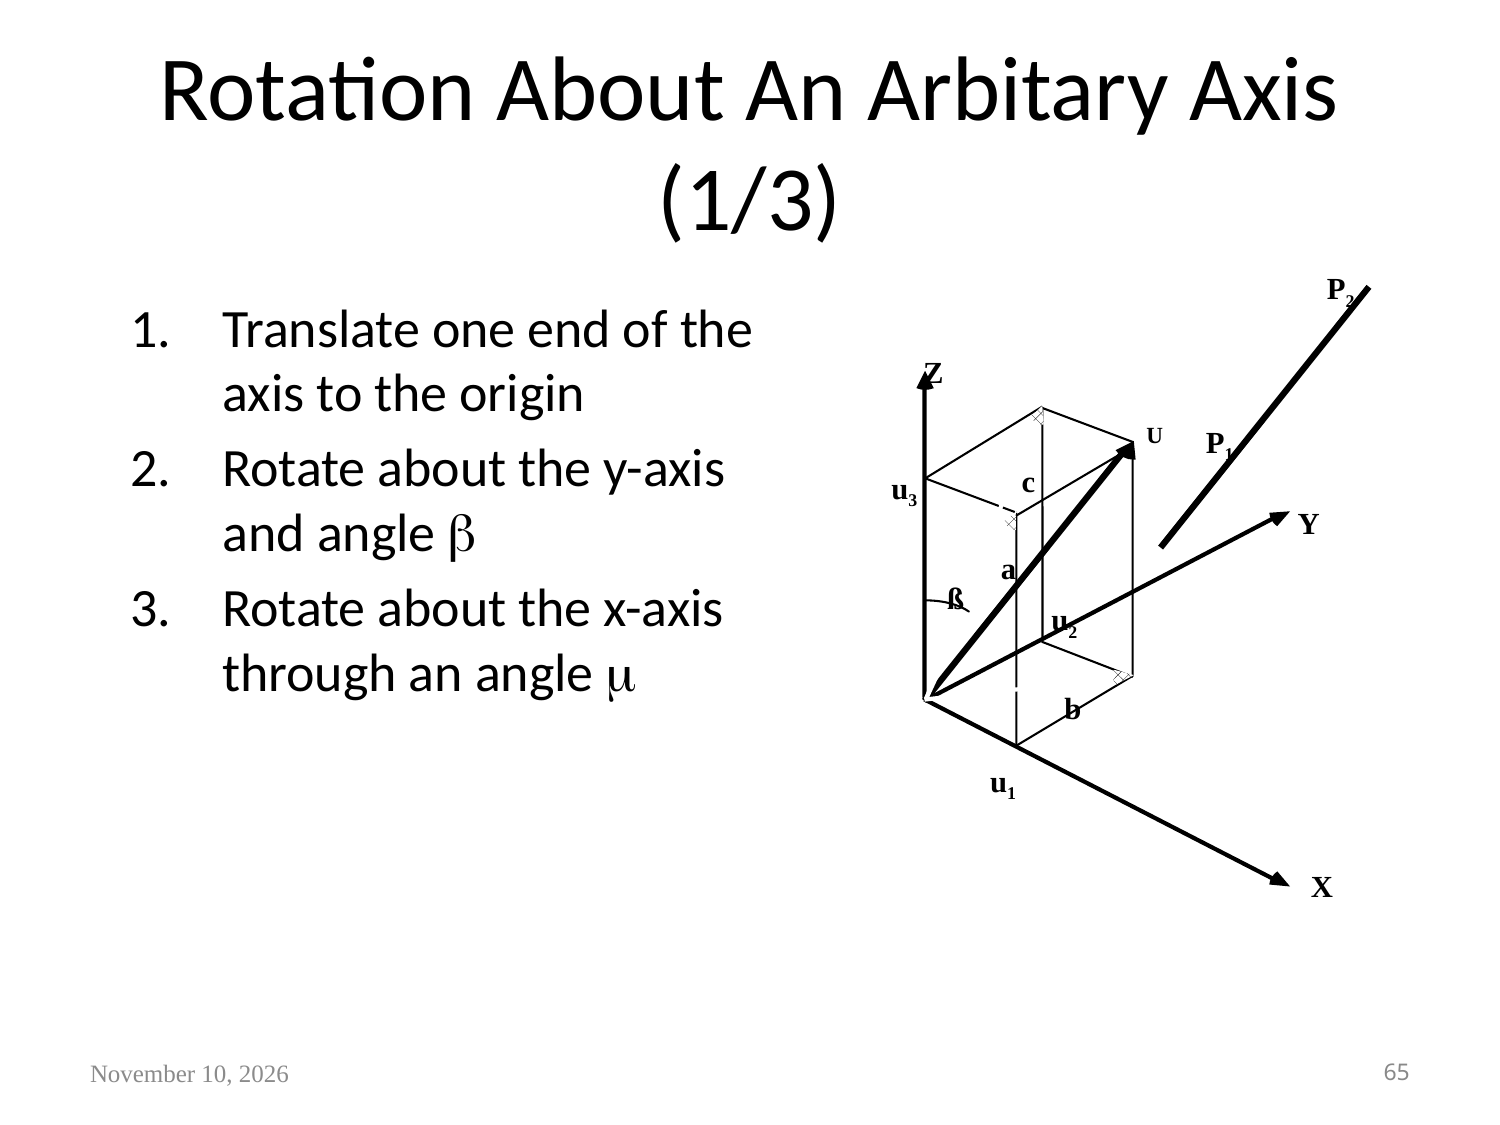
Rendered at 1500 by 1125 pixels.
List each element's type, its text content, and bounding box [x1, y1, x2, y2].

slide_number 65 [1074, 1042, 1425, 1103]
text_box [876, 262, 1370, 912]
list Translate one end of the axis to the origin Rotate about the y-axis and angle  Rotate about the x-axis through an angle  [115, 285, 785, 973]
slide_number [75, 1042, 425, 1103]
title Rotation About An Arbitary Axis (1/3) [74, 44, 1426, 233]
